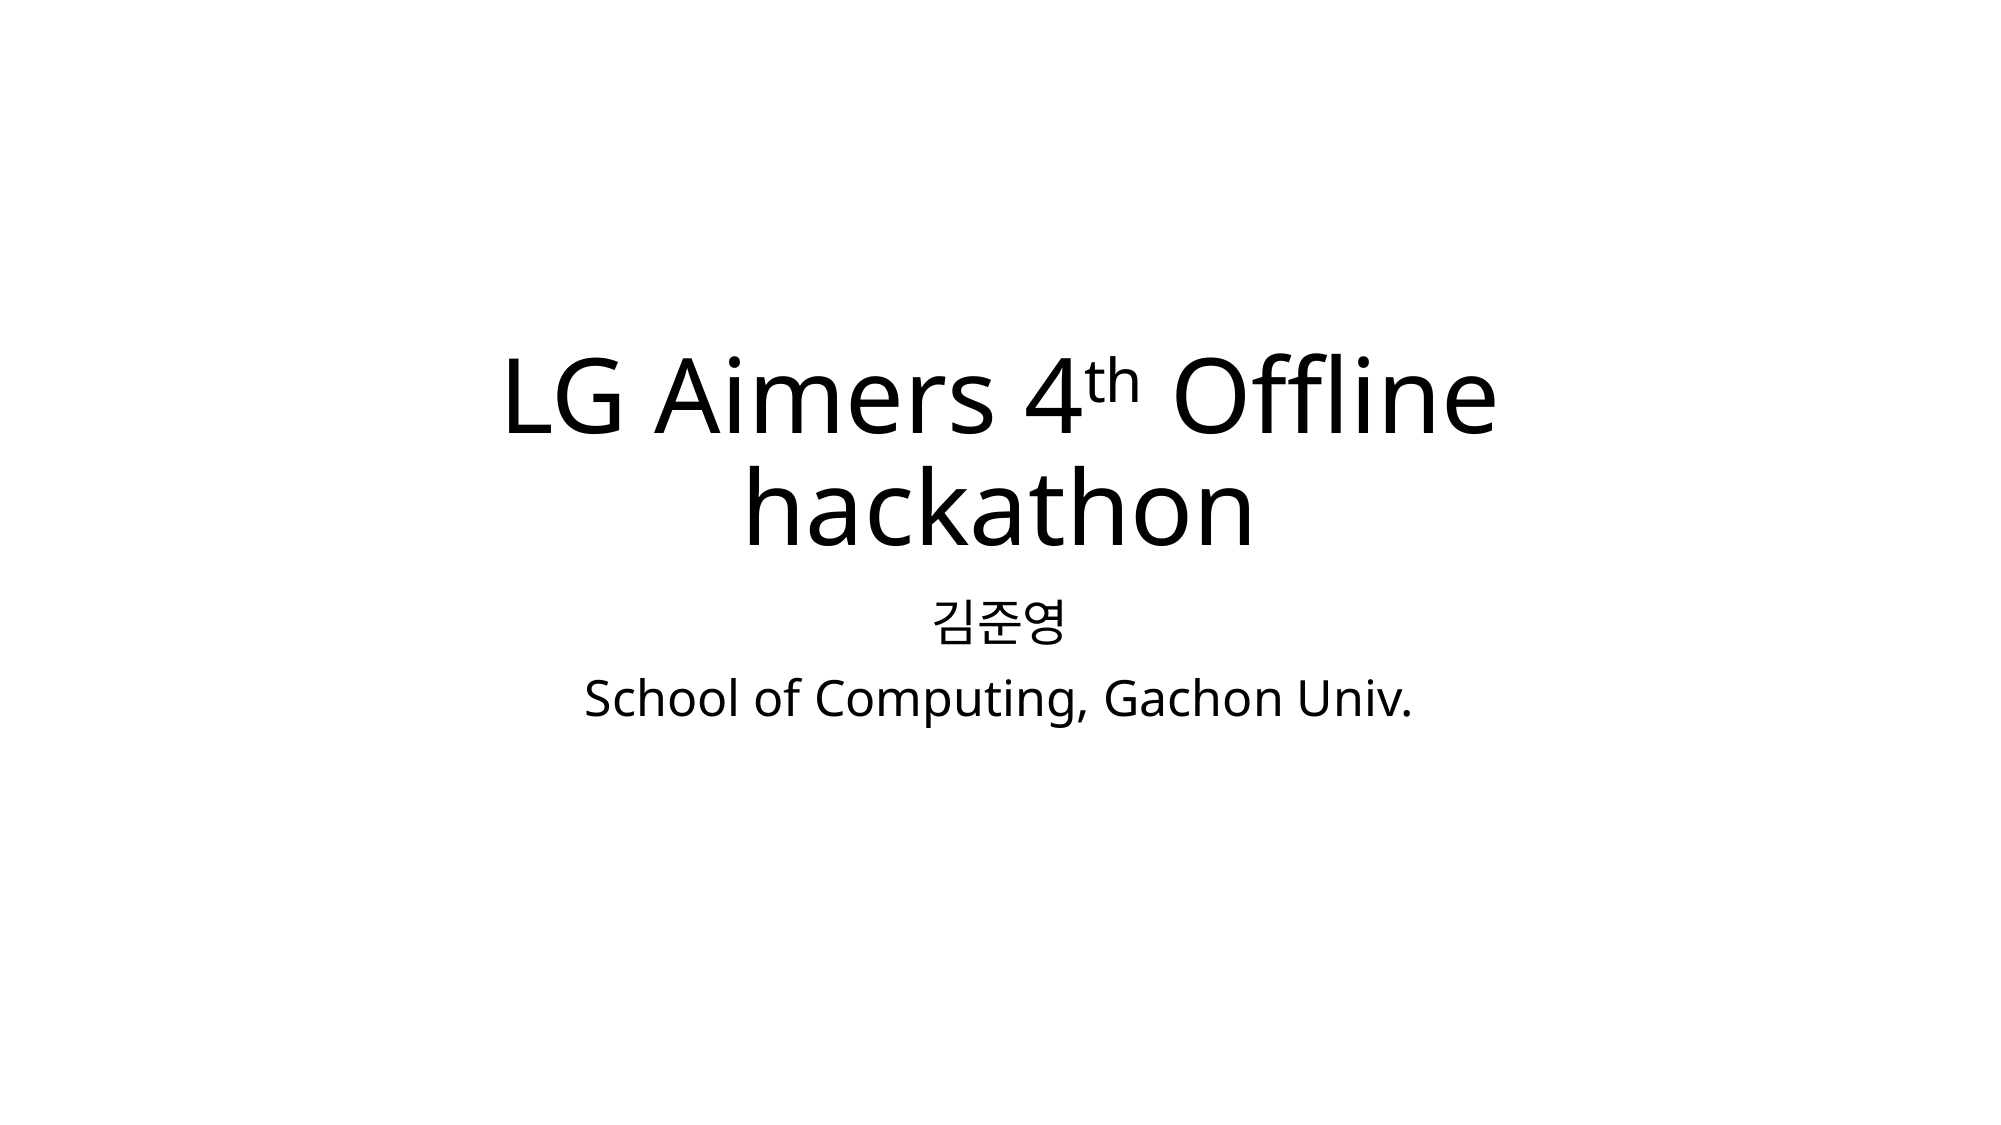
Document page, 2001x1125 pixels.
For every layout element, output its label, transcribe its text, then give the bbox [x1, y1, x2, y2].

subtitle 김준영 School of Computing, Gachon Univ. [249, 590, 1750, 863]
title LG Aimers 4th Offline hackathon [249, 184, 1750, 576]
